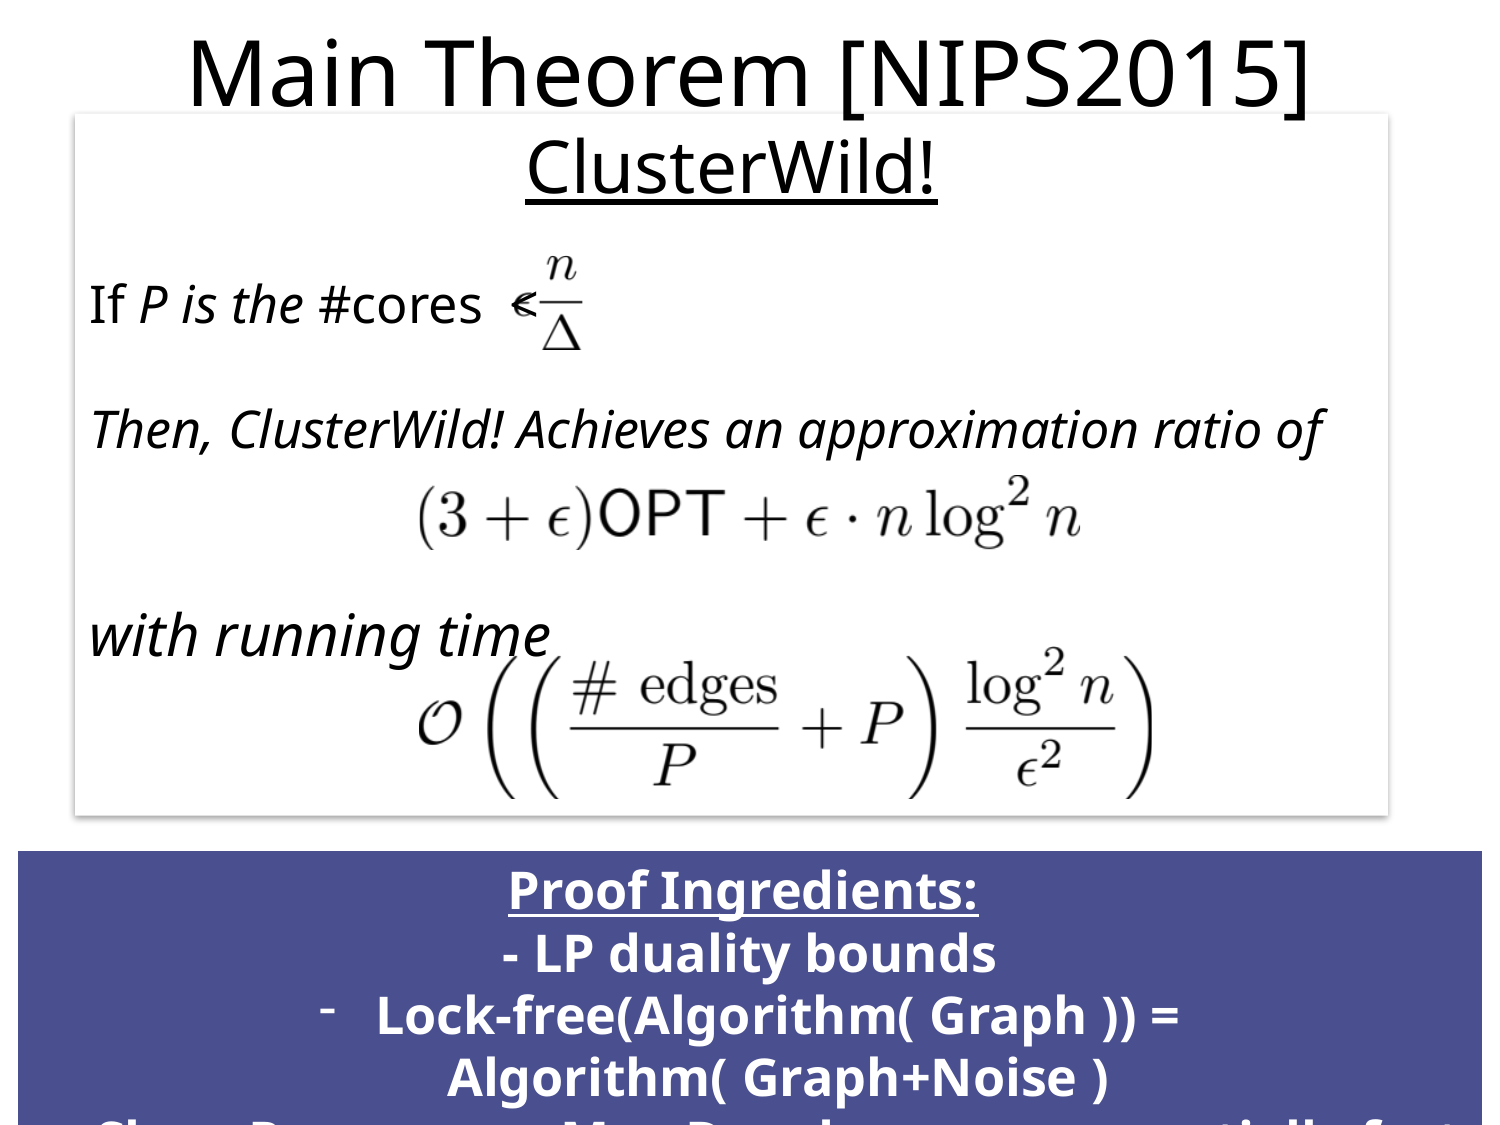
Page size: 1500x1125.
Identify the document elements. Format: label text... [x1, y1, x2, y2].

picture [418, 646, 1152, 799]
text_box Proof Ingredients: - LP duality bounds Lock-free(Algorithm( Graph )) = Algorithm( Graph+Noise ) Show Progress => Max.Deg decays exponentially fast [17, 850, 1483, 1125]
title Main Theorem [NIPS2015] [75, 7, 1425, 195]
picture [513, 255, 583, 350]
text_box ClusterWild! If P is the #cores < Then, ClusterWild! Achieves an approximation ratio of with running time [72, 110, 1391, 819]
picture [419, 475, 1081, 550]
